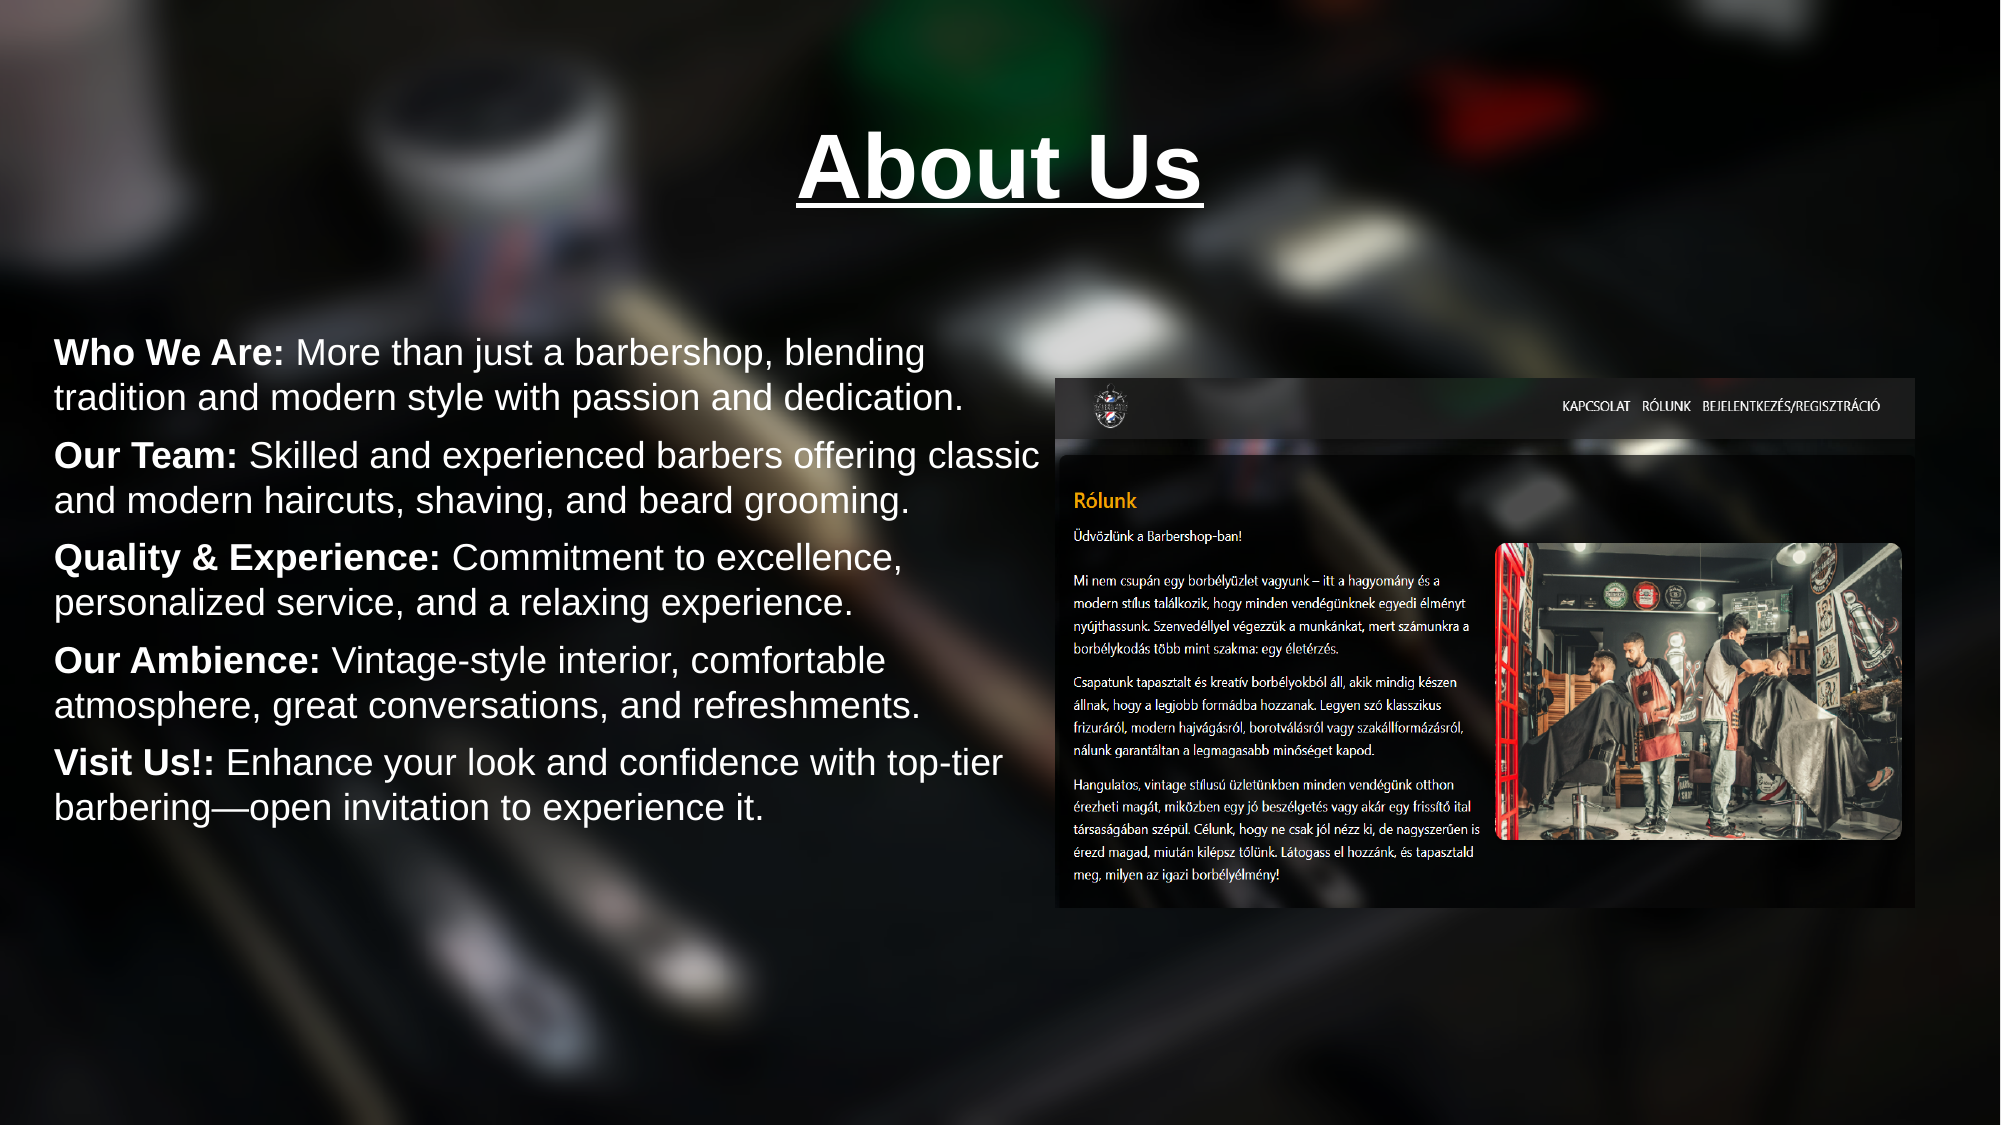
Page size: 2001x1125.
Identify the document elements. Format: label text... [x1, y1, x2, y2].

title About Us [137, 59, 1863, 278]
text_box Who We Are: More than just a barbershop, blending tradition and modern style with passion and dedication. Our Team: Skilled and experienced barbers offering classic and modern haircuts, shaving, and beard grooming. Quality & Experience: Commitment to excellence, personalized service, and a relaxing experience. Our Ambience: Vintage-style interior, comfortable atmosphere, great conversations, and refreshments. Visit Us!: Enhance your look and confidence with top-tier barbering—open invitation to experience it. [39, 320, 1056, 836]
picture [0, 0, 2001, 1125]
